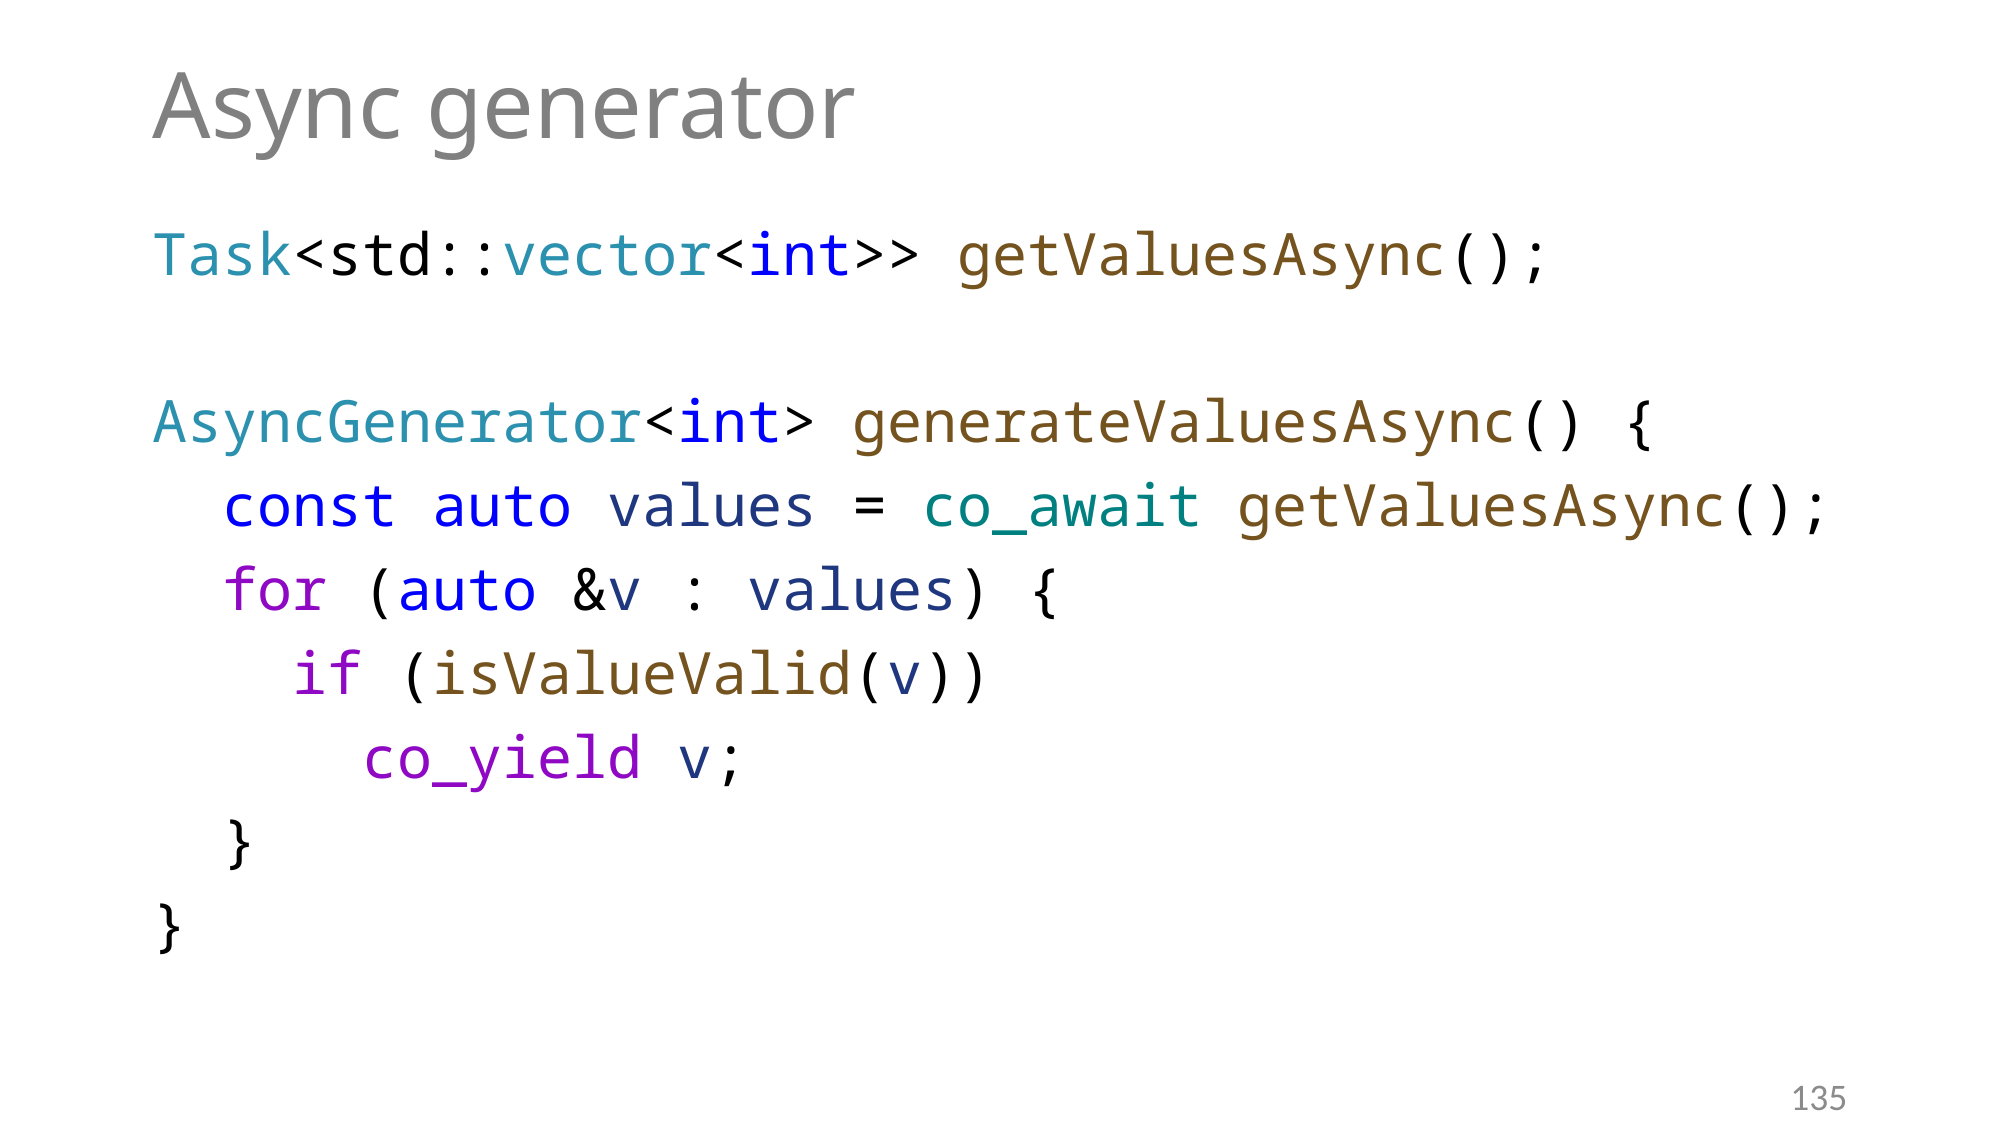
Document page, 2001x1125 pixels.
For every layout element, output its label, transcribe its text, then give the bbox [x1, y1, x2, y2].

slide_number 135 [1412, 1065, 1863, 1125]
list Task<std::vector<int>> getValuesAsync(); AsyncGenerator<int> generateValuesAsync() { const auto values = co_await getValuesAsync(); for (auto &v : values) { if (isValueValid(v)) co_yield v; } } [137, 217, 1863, 1066]
title Async generator [137, 0, 1863, 217]
